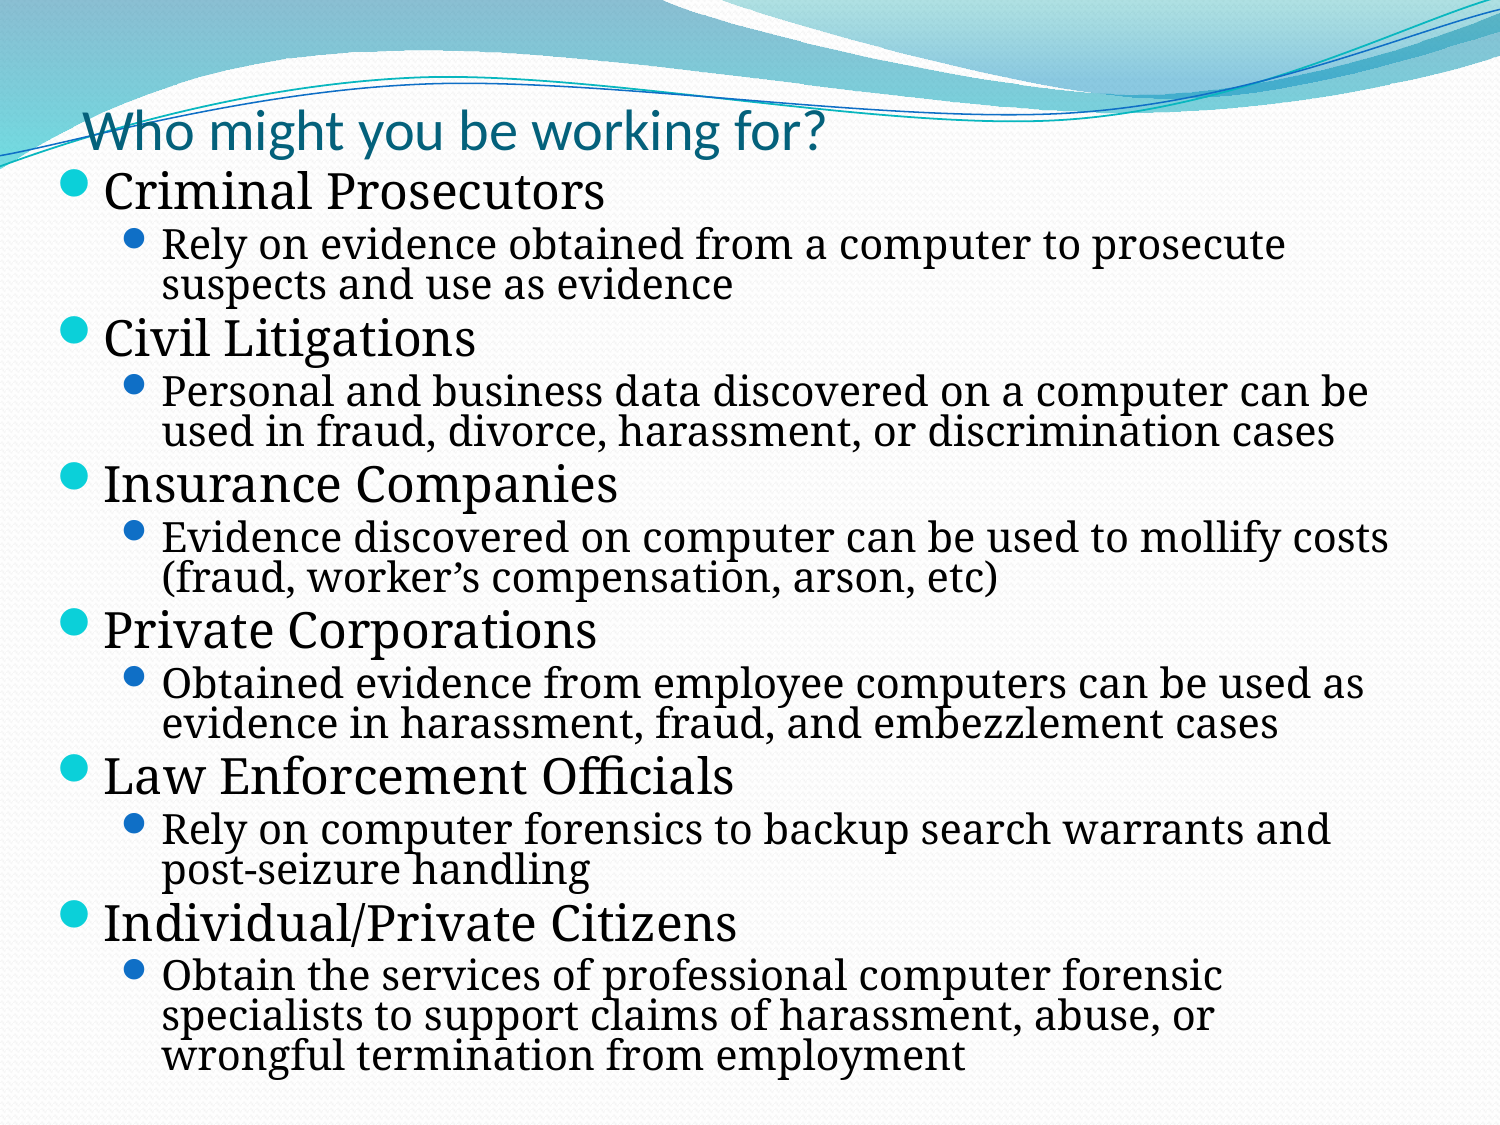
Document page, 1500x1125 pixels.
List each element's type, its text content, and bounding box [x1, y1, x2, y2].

list Criminal Prosecutors Rely on evidence obtained from a computer to prosecute suspects and use as evidence Civil Litigations Personal and business data discovered on a computer can be used in fraud, divorce, harassment, or discrimination cases Insurance Companies Evidence discovered on computer can be used to mollify costs (fraud, worker’s compensation, arson, etc) Private Corporations Obtained evidence from employee computers can be used as evidence in harassment, fraud, and embezzlement cases Law Enforcement Officials Rely on computer forensics to backup search warrants and post-seizure handling Individual/Private Citizens Obtain the services of professional computer forensic specialists to support claims of harassment, abuse, or wrongful termination from employment [41, 163, 1426, 1125]
title Who might you be working for? [81, 70, 1433, 163]
